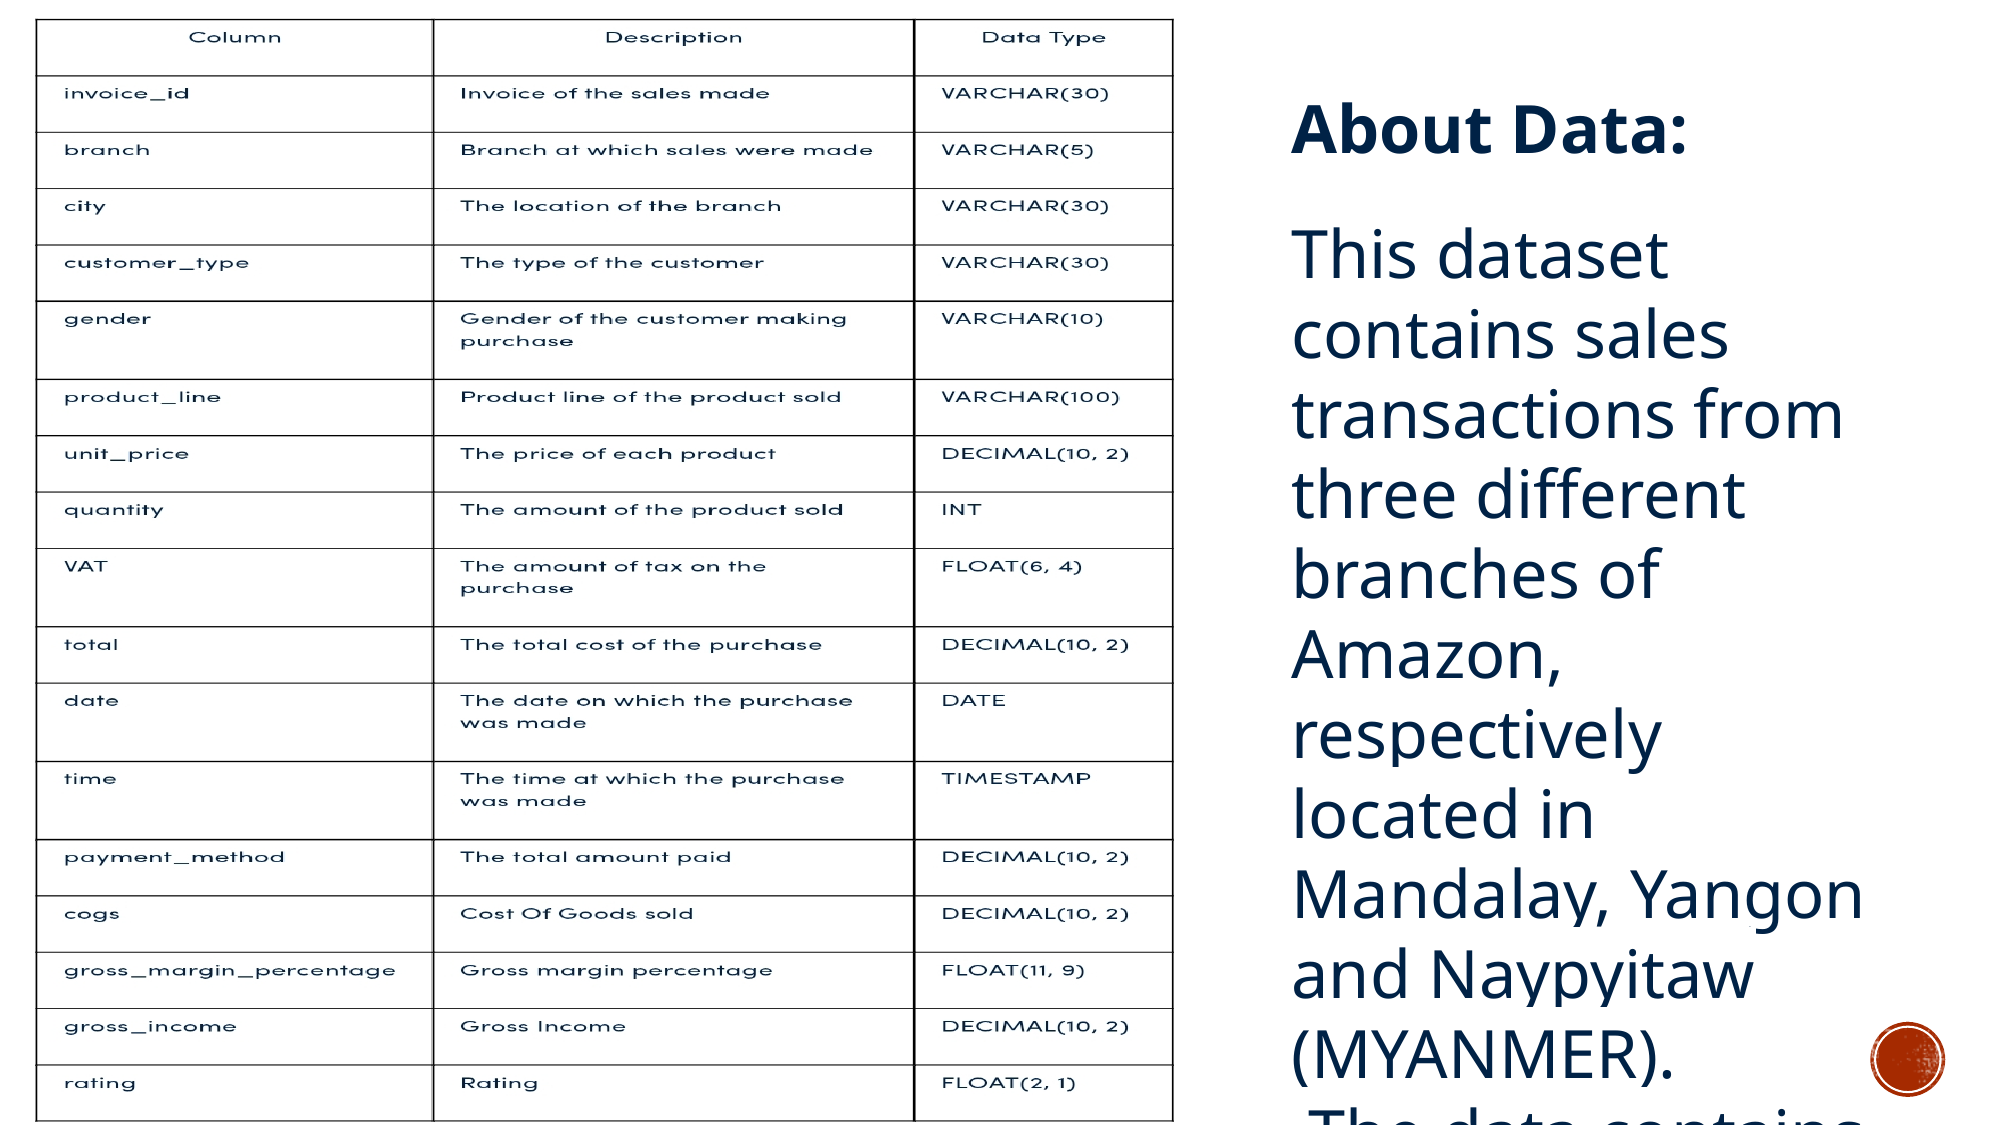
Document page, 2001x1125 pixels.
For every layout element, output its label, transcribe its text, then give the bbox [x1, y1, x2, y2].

text_box About Data: This dataset contains sales transactions from three different branches of Amazon, respectively located in Mandalay, Yangon and Naypyitaw (MYANMER). The data contains 17 columns and 1000 rows: [1276, 79, 1924, 1125]
picture [31, 16, 1185, 1125]
